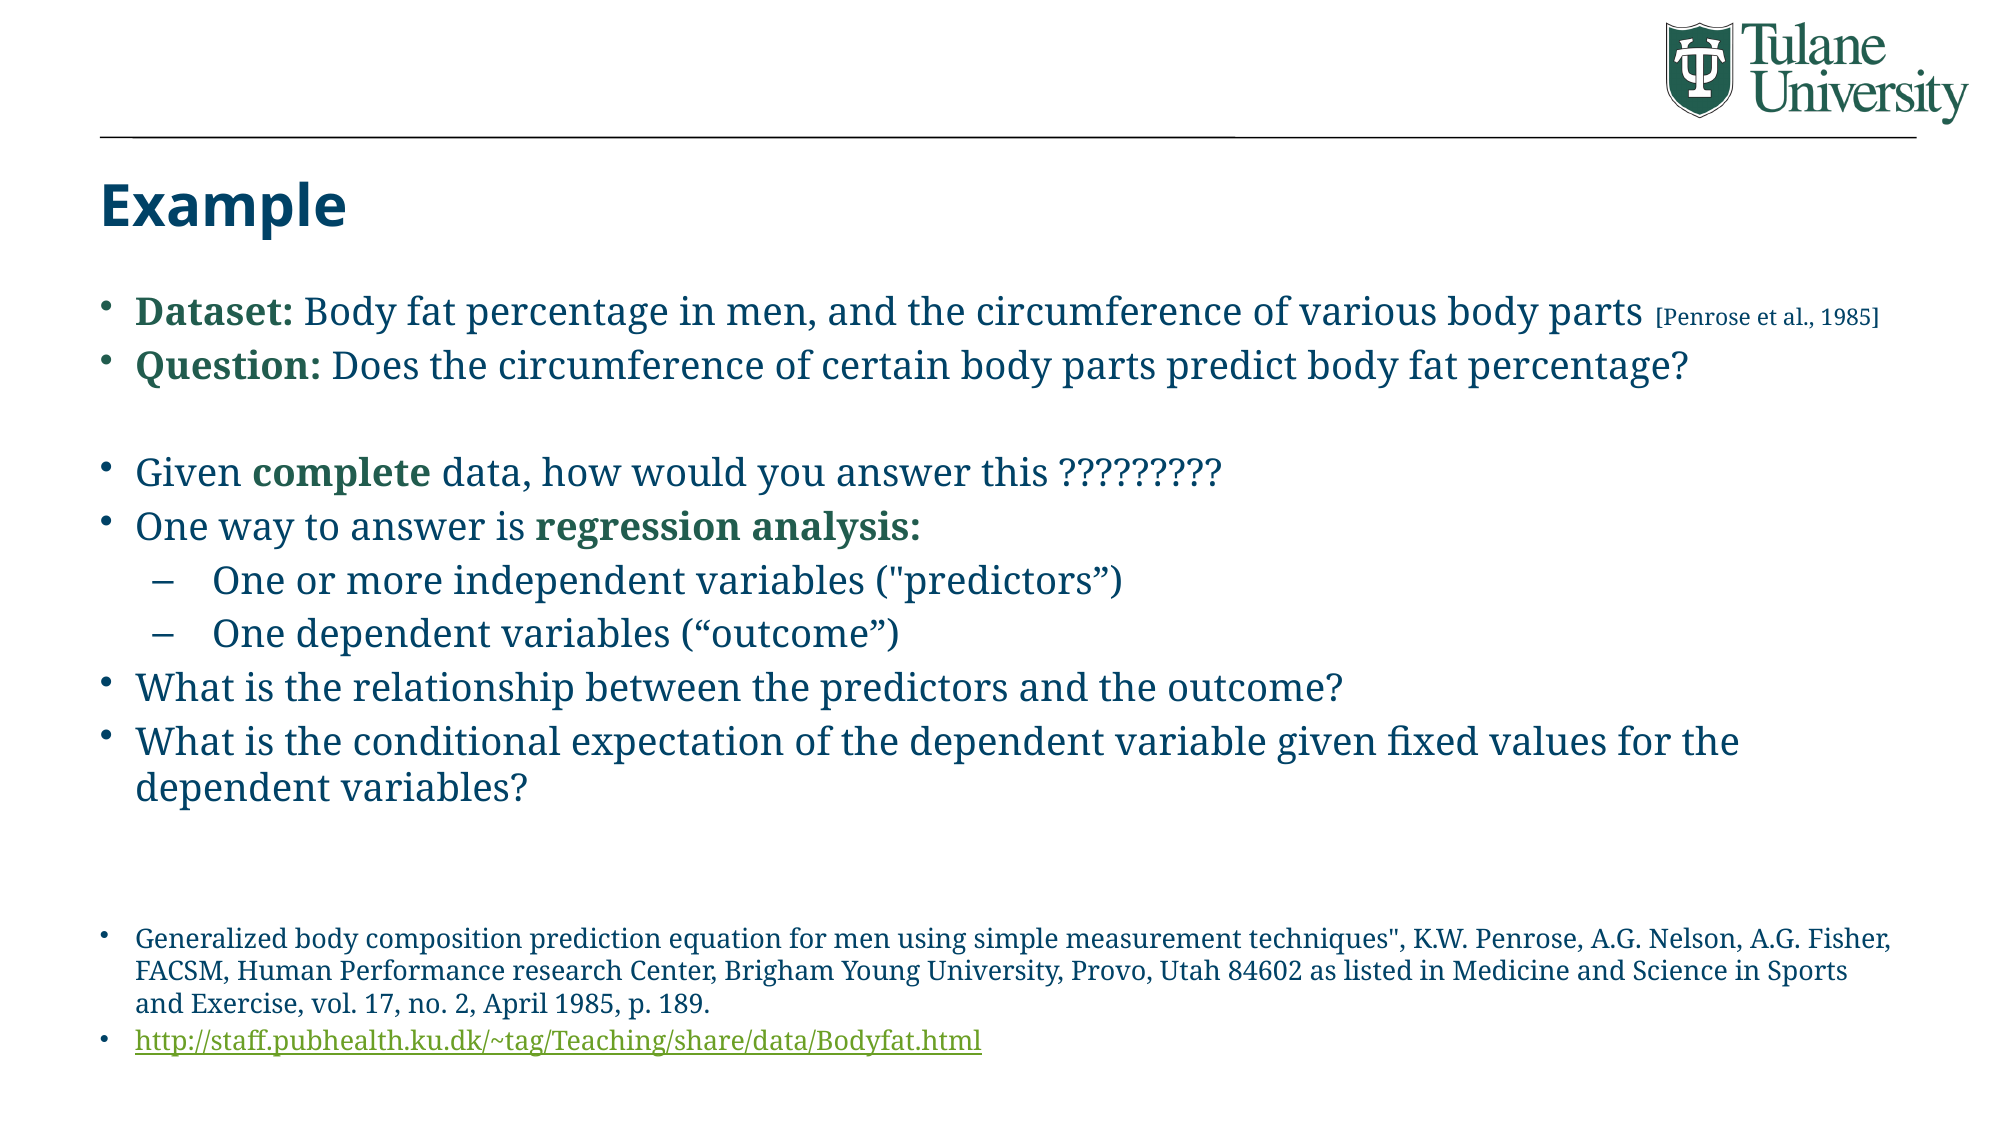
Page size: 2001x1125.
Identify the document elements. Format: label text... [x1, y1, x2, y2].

list Dataset: Body fat percentage in men, and the circumference of various body parts [Penrose et al., 1985] Question: Does the circumference of certain body parts predict body fat percentage? Given complete data, how would you answer this ????????? One way to answer is regression analysis: One or more independent variables ("predictors”) One dependent variables (“outcome”) What is the relationship between the predictors and the outcome? What is the conditional expectation of the dependent variable given fixed values for the dependent variables? Generalized body composition prediction equation for men using simple measurement techniques", K.W. Penrose, A.G. Nelson, A.G. Fisher, FACSM, Human Performance research Center, Brigham Young University, Provo, Utah 84602 as listed in Medicine and Science in Sports and Exercise, vol. 17, no. 2, April 1985, p. 189. http://staff.pubhealth.ku.dk/~tag/Teaching/share/data/Bodyfat.html [99, 287, 1901, 1070]
title Example [99, 167, 1901, 238]
picture [1666, 22, 1969, 136]
